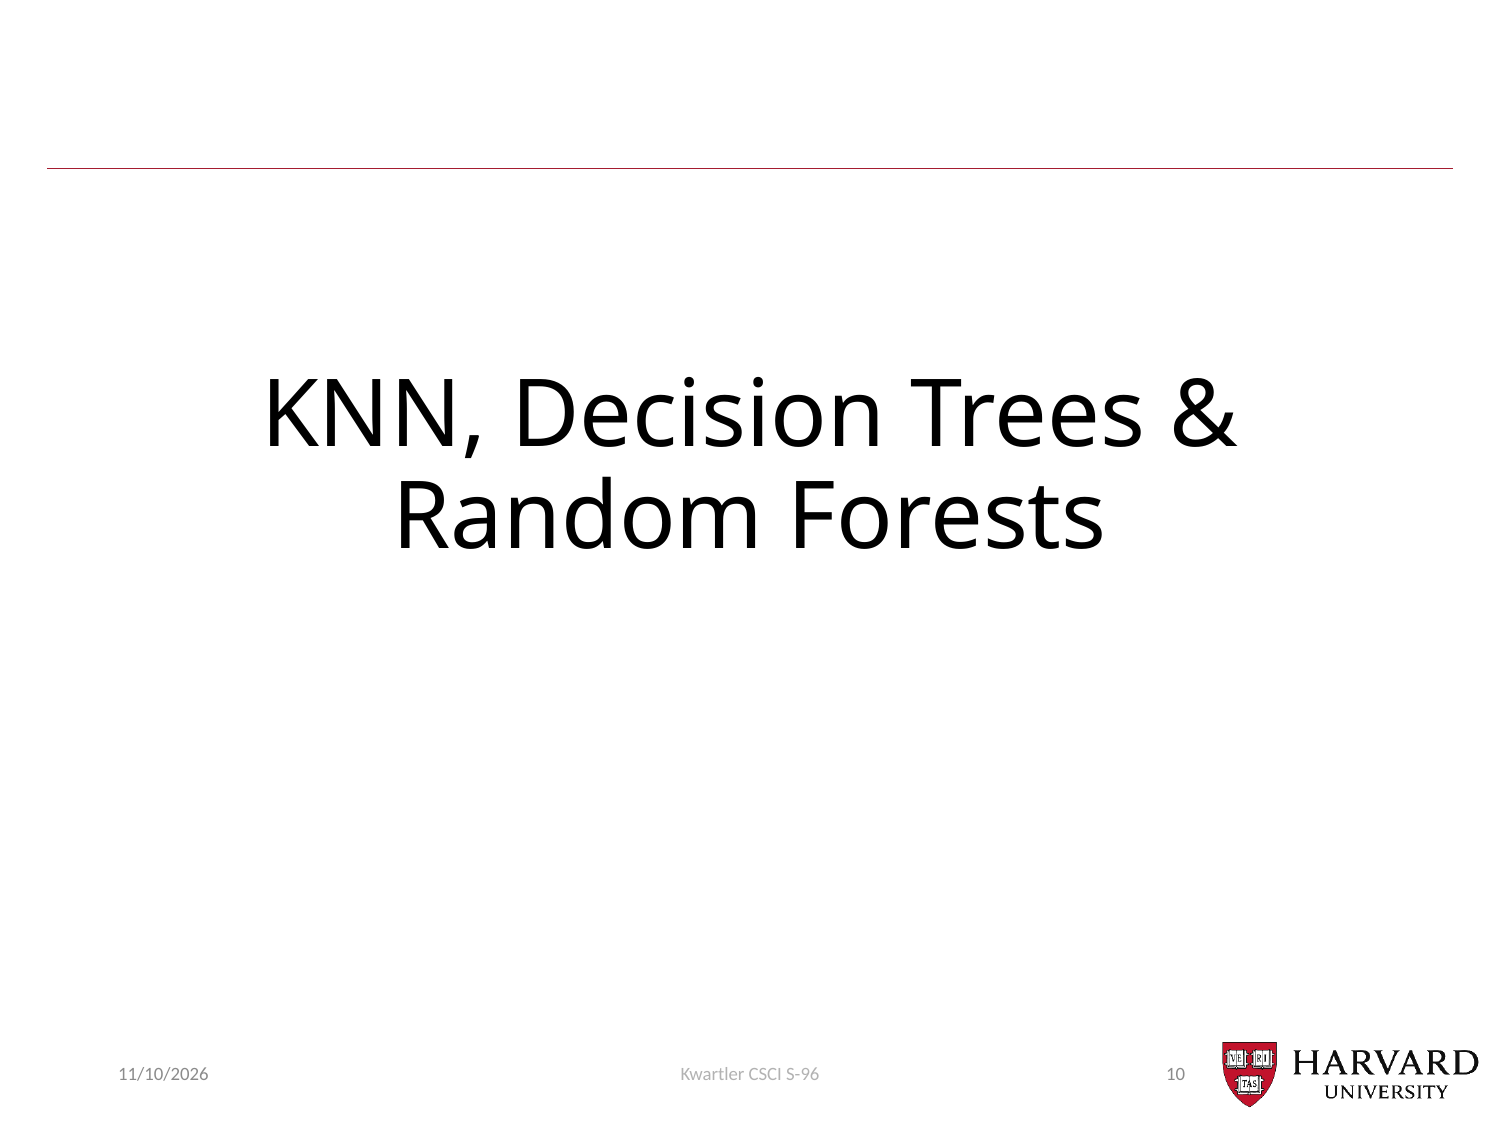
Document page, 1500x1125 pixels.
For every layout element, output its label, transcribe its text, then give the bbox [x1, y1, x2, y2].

slide_number 10 [1059, 1042, 1200, 1103]
title KNN, Decision Trees & Random Forests [187, 184, 1313, 576]
footer Kwartler CSCI S-96 [496, 1042, 1004, 1103]
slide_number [103, 1042, 441, 1103]
picture [1200, 1024, 1500, 1125]
